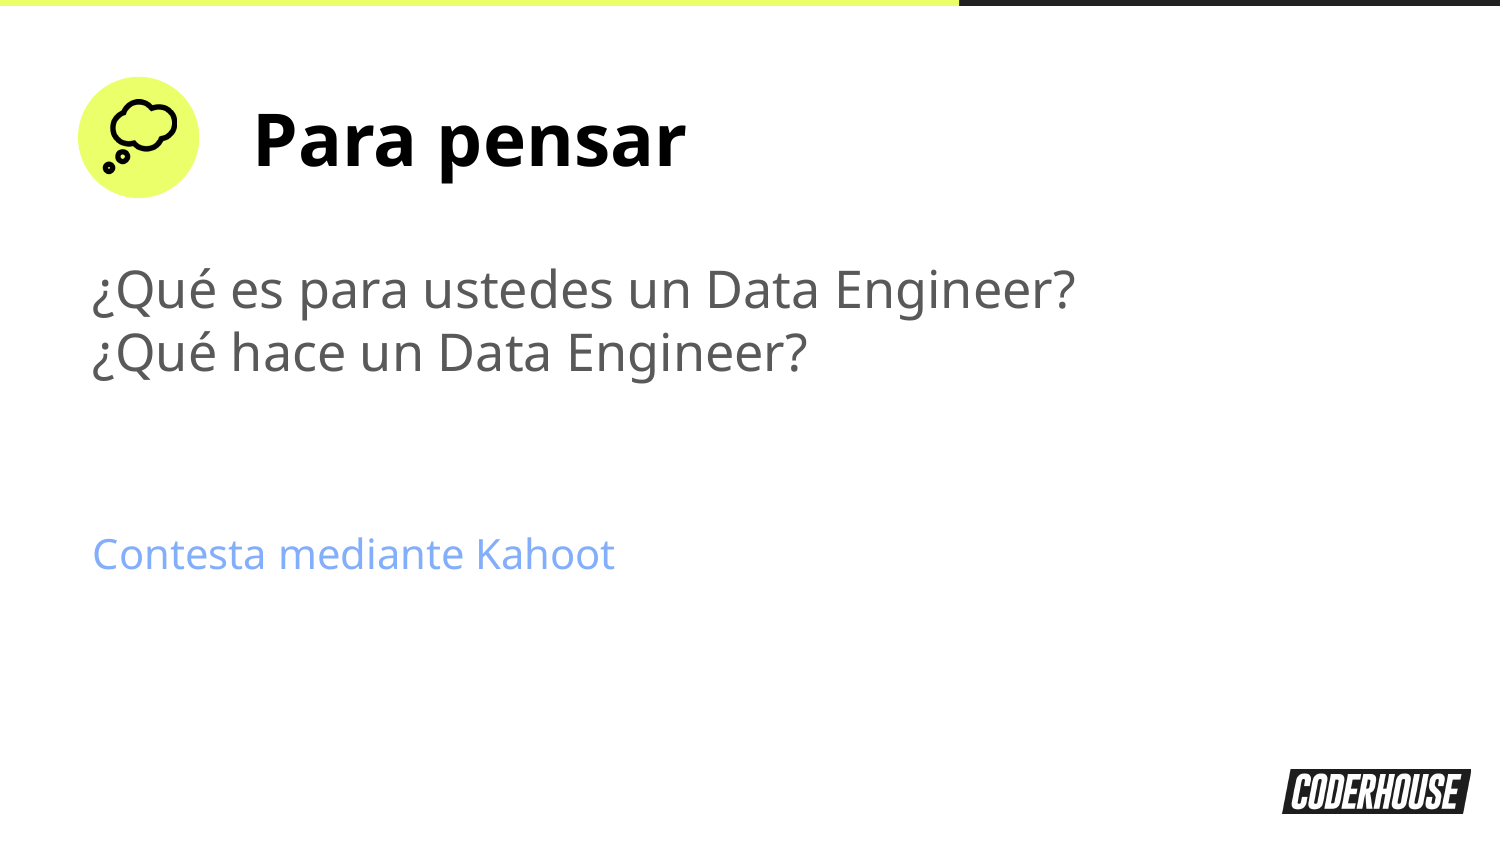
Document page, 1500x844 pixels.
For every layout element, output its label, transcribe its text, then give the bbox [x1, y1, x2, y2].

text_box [0, 0, 1500, 7]
text_box ¿Qué es para ustedes un Data Engineer? ¿Qué hace un Data Engineer? [78, 241, 1255, 397]
text_box Contesta mediante Kahoot [78, 513, 1255, 594]
text_box Para pensar [237, 88, 1414, 197]
picture [1281, 769, 1471, 814]
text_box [77, 76, 200, 199]
